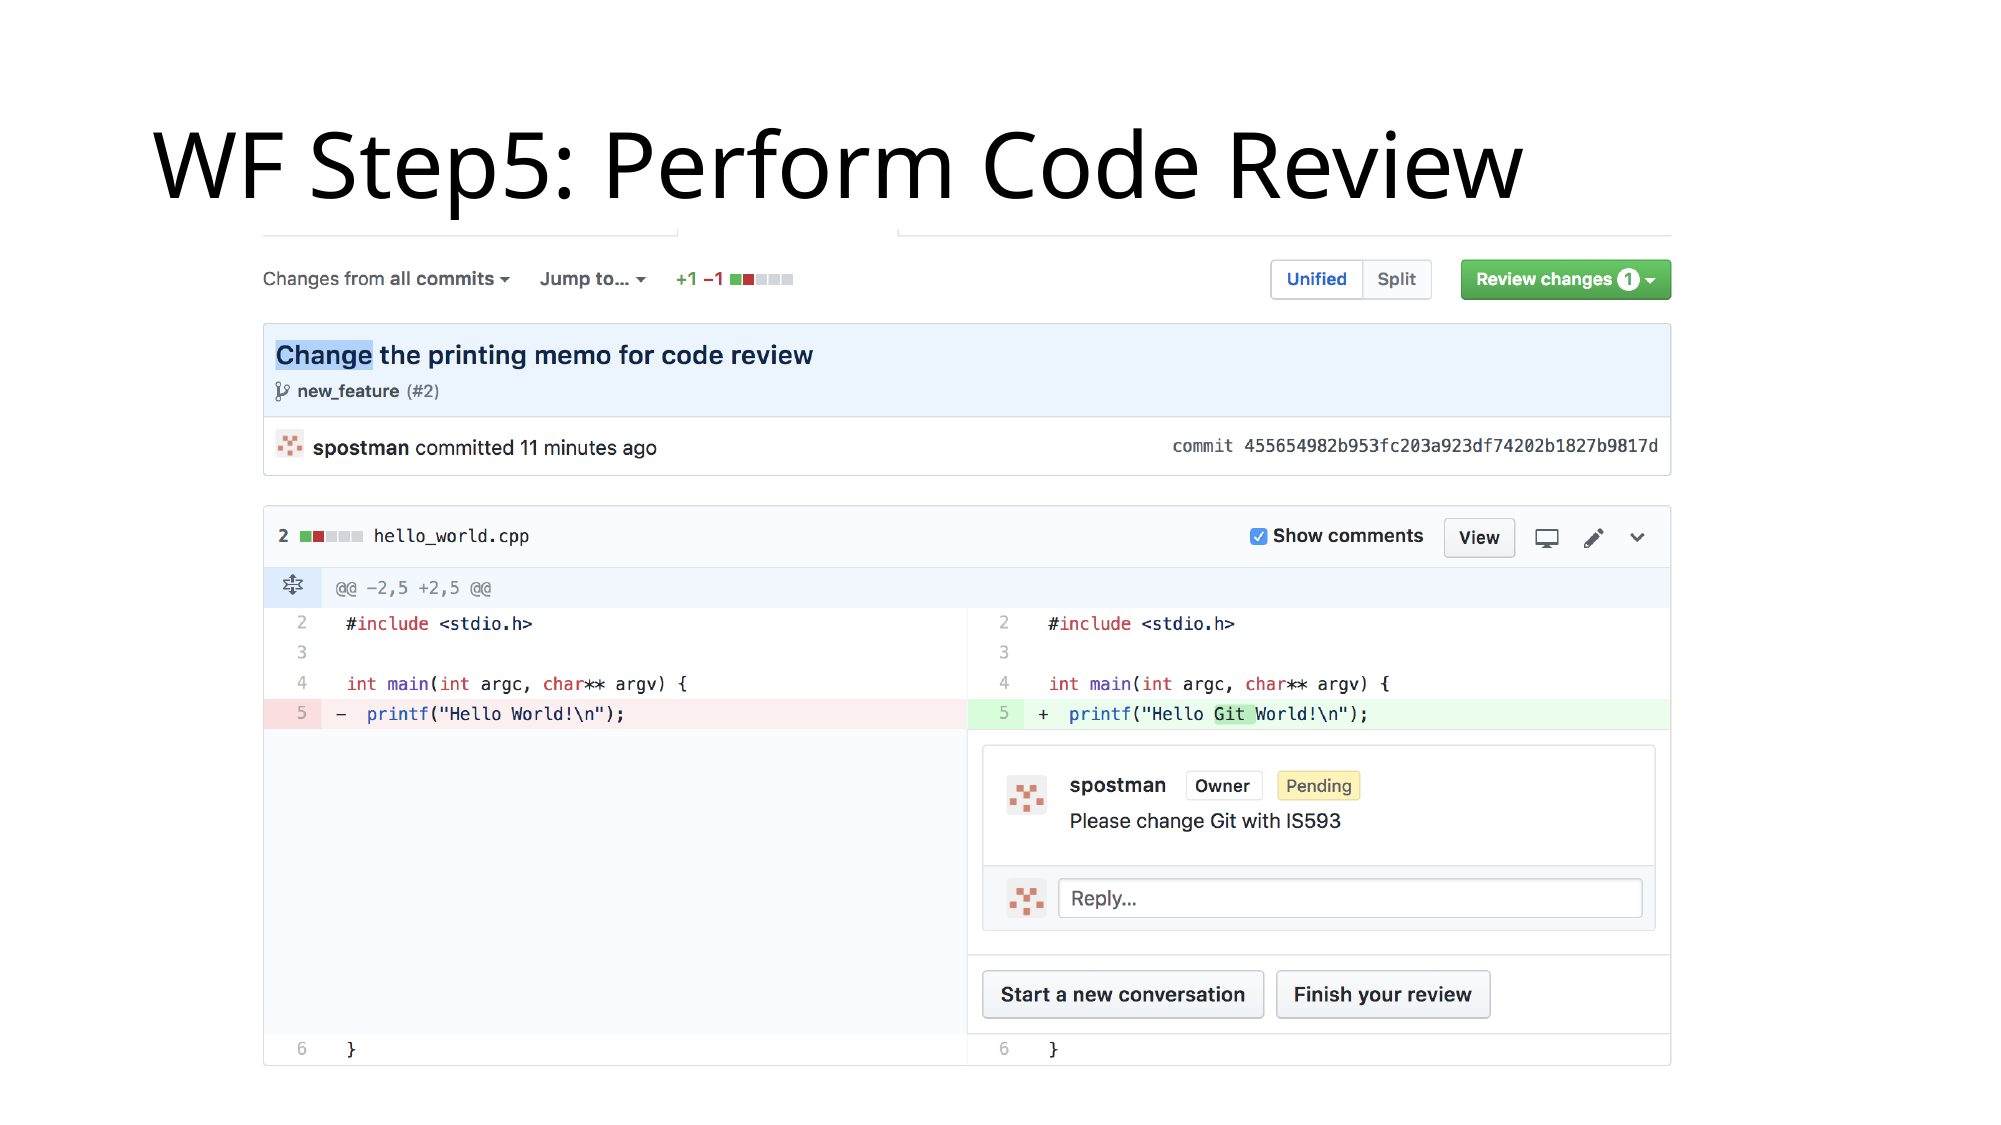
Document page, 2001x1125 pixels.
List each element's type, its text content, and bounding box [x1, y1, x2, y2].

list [258, 229, 1687, 1083]
title WF Step5: Perform Code Review [137, 59, 1863, 278]
